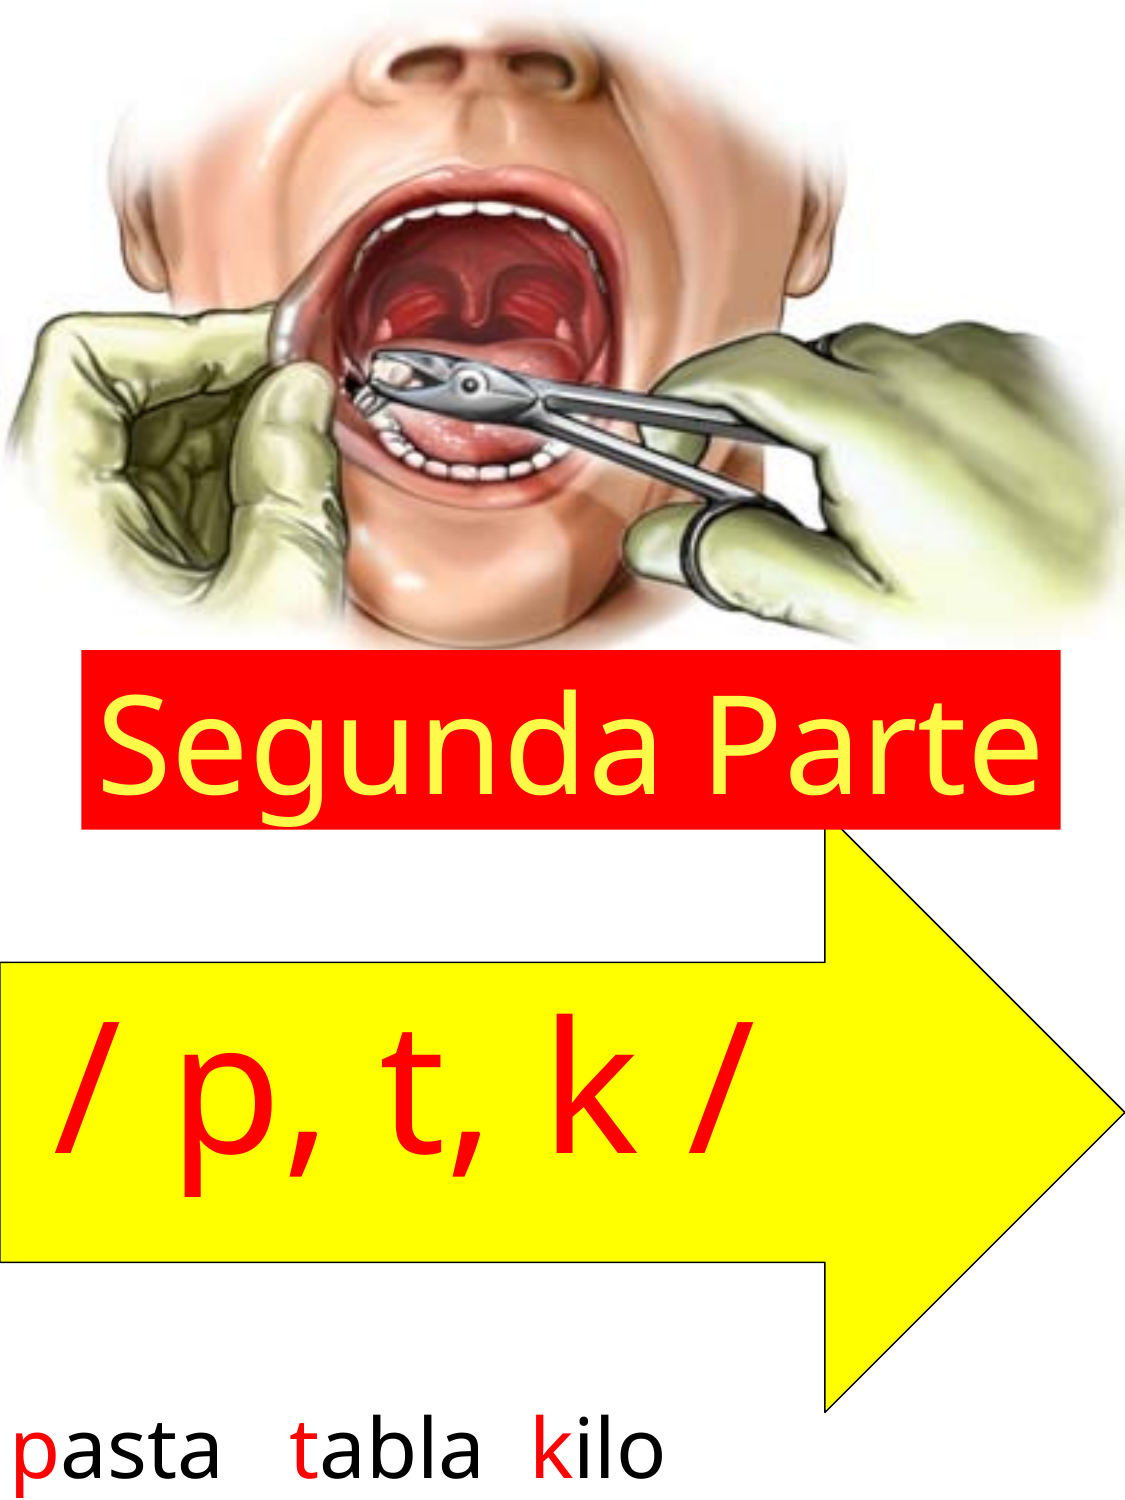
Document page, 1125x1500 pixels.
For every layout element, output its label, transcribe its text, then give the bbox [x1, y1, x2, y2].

text_box pasta tabla kilo [0, 1388, 1125, 1500]
text_box / p, t, k / [0, 830, 1125, 1388]
picture [0, 0, 1125, 682]
text_box Segunda Parte [81, 690, 1061, 830]
